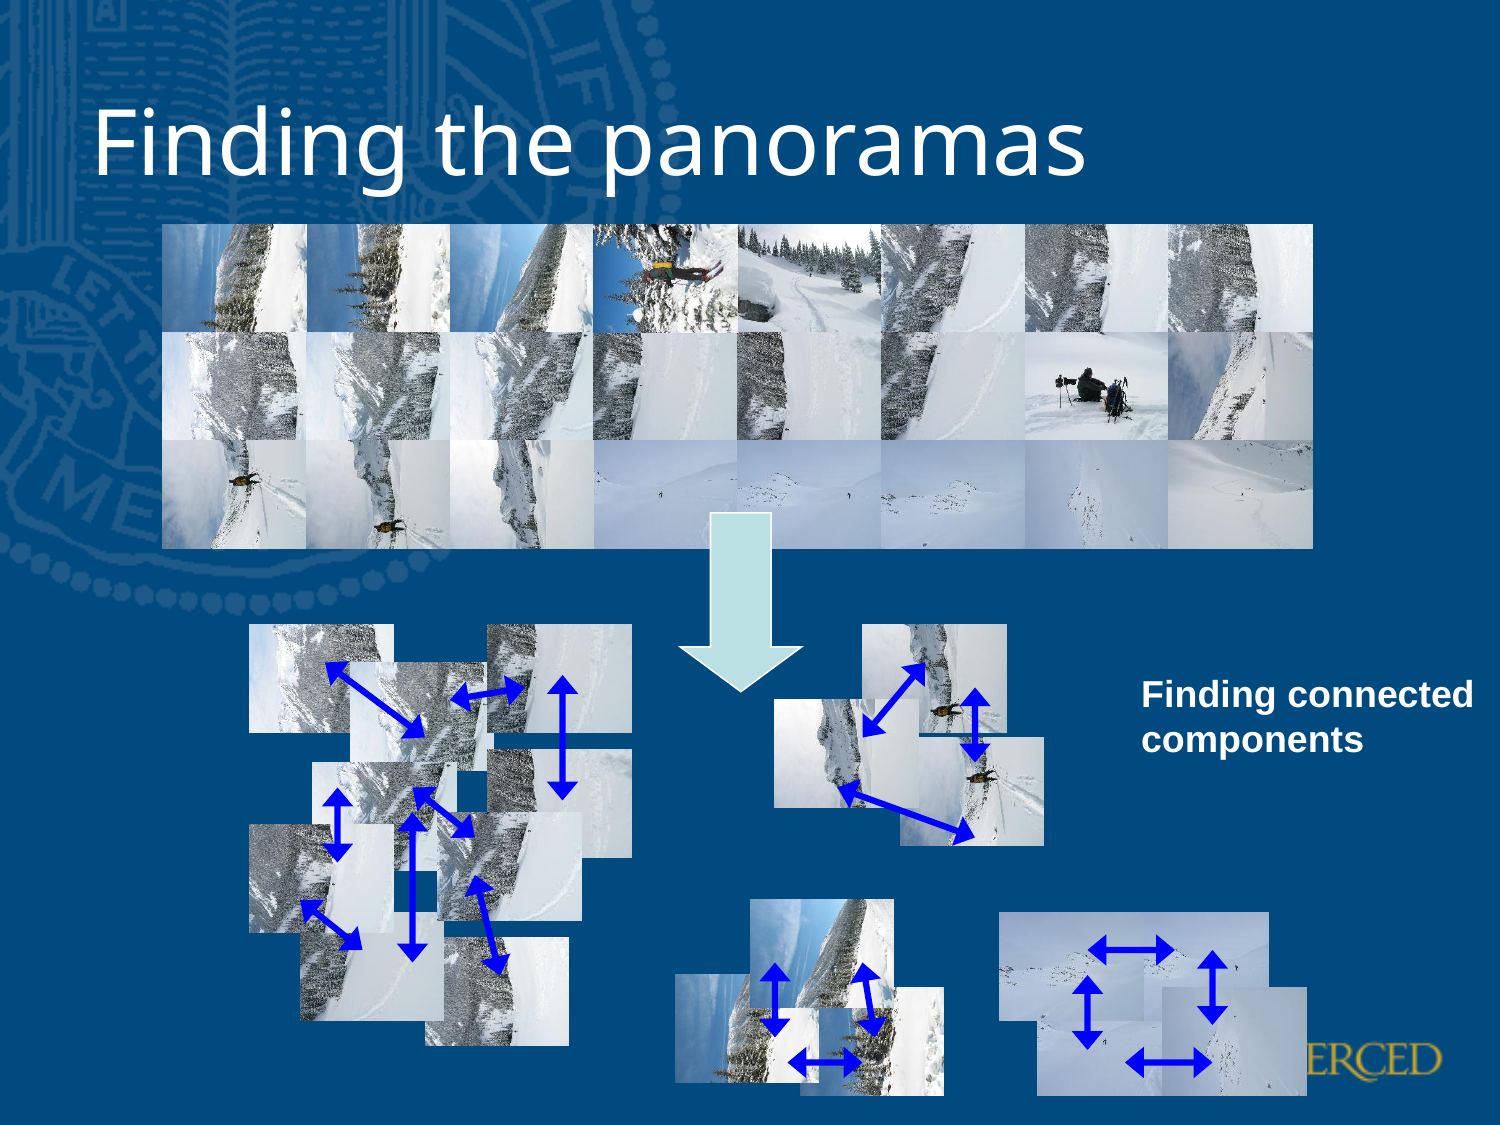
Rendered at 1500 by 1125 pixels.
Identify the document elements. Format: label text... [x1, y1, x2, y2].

text_box [680, 558, 802, 692]
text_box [162, 224, 1313, 549]
text_box Finding connected components [1126, 662, 1491, 768]
picture [0, 0, 1500, 1125]
title Finding the panoramas [75, 45, 1425, 233]
